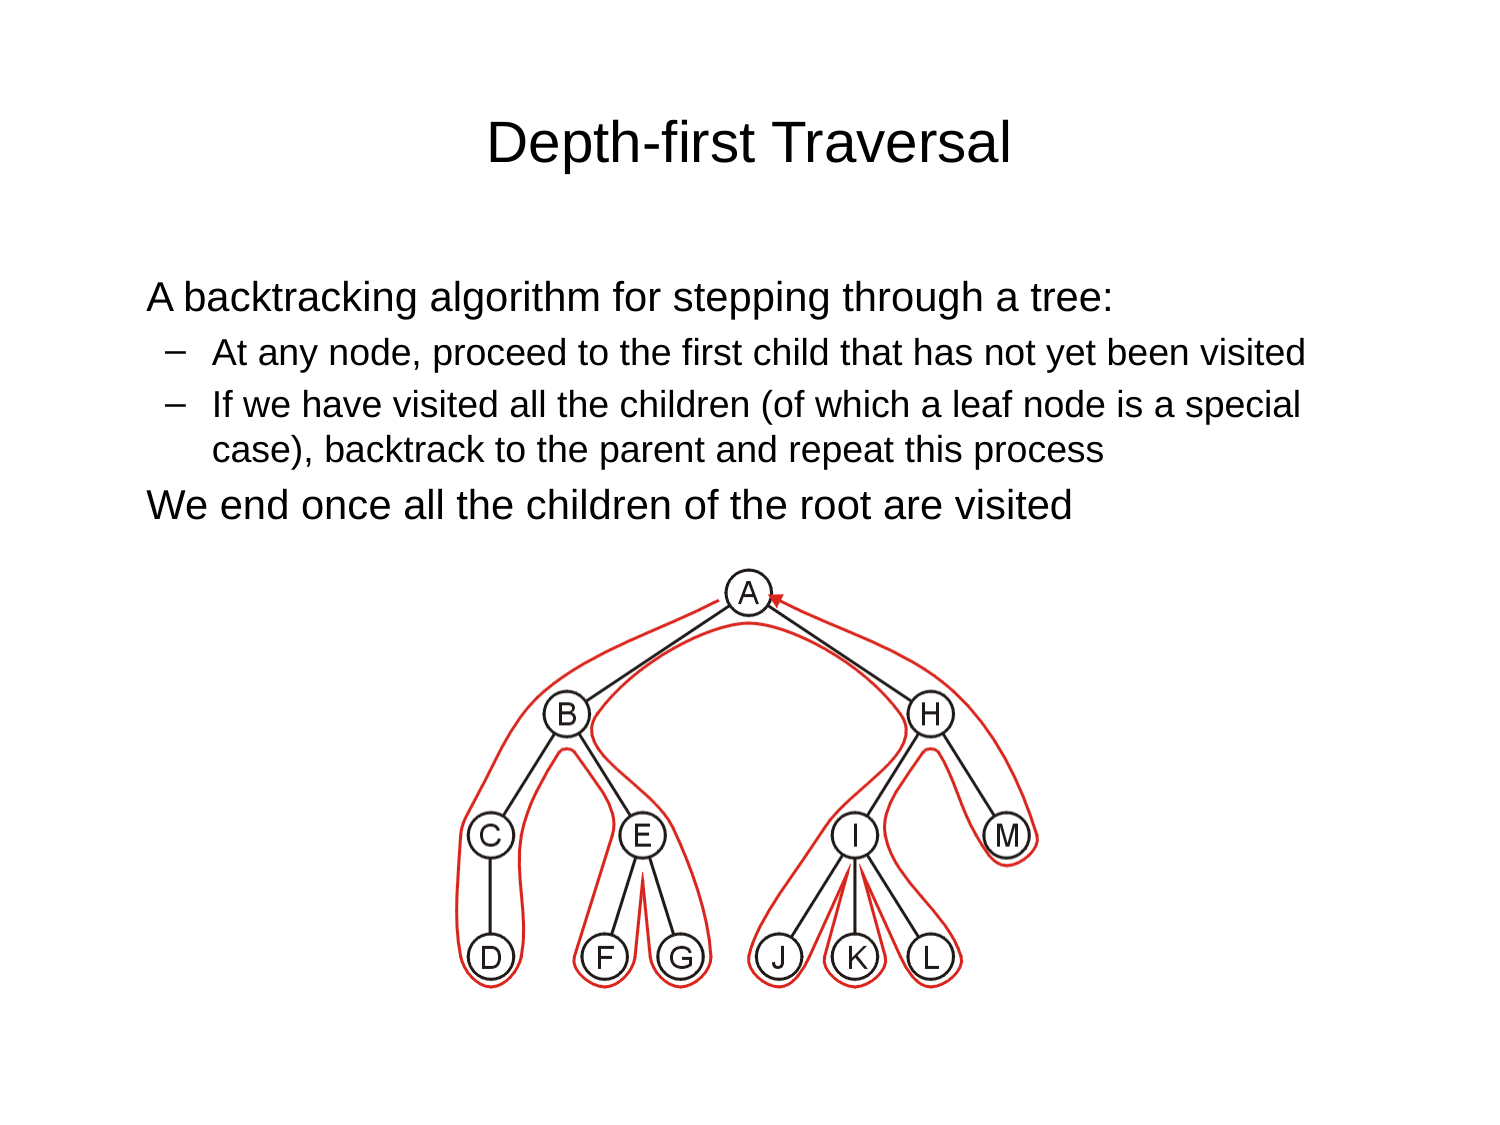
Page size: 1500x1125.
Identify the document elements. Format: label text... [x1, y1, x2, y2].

title Depth-first Traversal [74, 44, 1426, 233]
picture [444, 562, 1046, 995]
list A backtracking algorithm for stepping through a tree: At any node, proceed to the first child that has not yet been visited If we have visited all the children (of which a leaf node is a special case), backtrack to the parent and repeat this process We end once all the children of the root are visited [74, 262, 1426, 1006]
